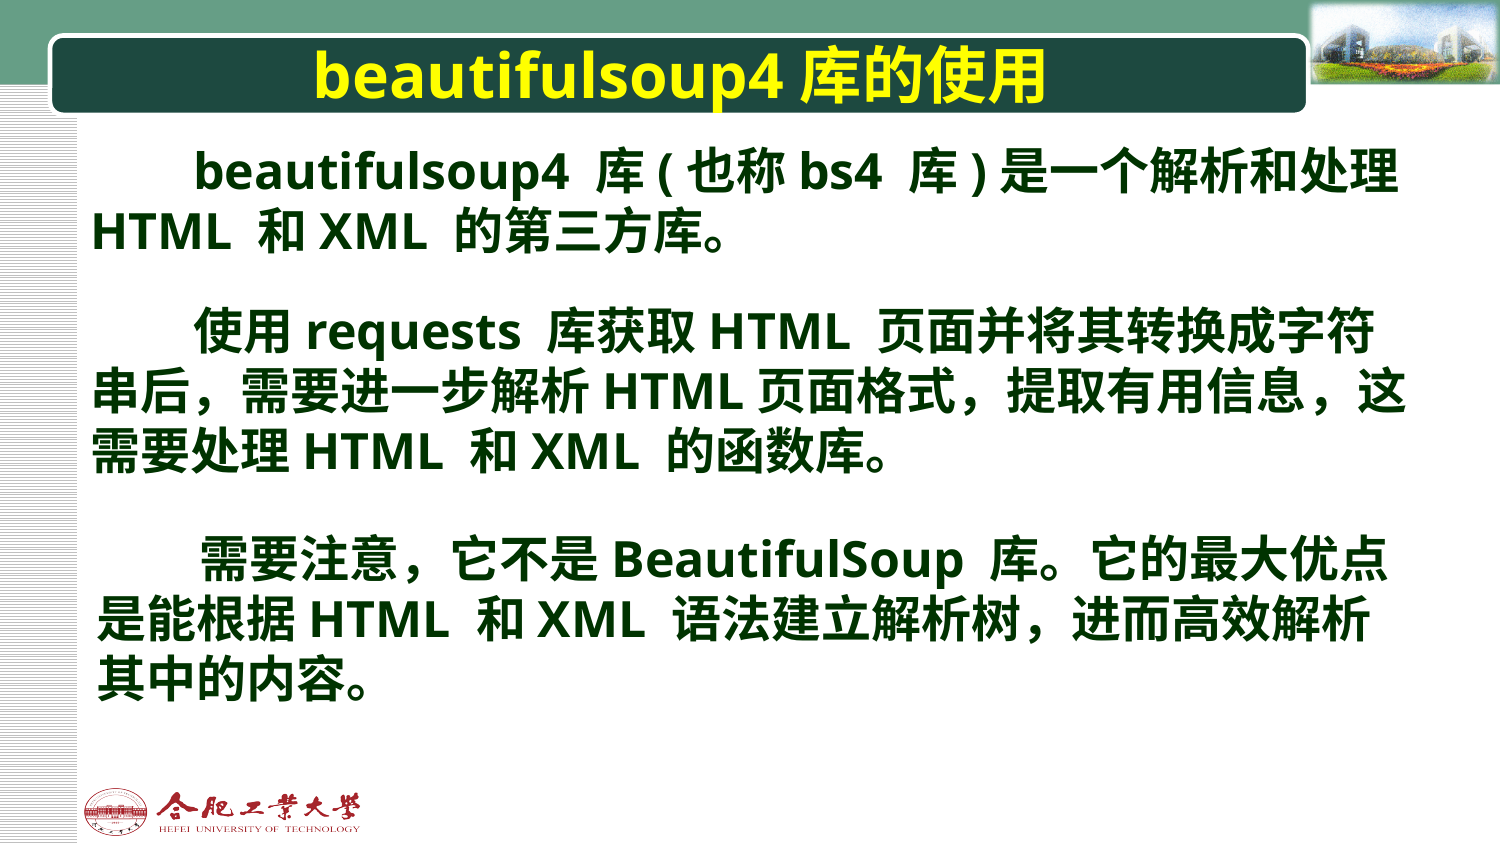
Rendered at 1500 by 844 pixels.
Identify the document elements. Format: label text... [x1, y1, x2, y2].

picture [78, 785, 372, 841]
text_box 使用requests 库获取HTML 页面并将其转换成字符串后，需要进一步解析HTML页面格式，提取有用信息，这需要处理HTML 和XML 的函数库。 [75, 291, 1426, 487]
text_box 需要注意，它不是BeautifulSoup 库。它的最大优点是能根据HTML 和XML 语法建立解析树，进而高效解析其中的内容。 [81, 520, 1432, 716]
title beautifulsoup4库的使用 [75, 39, 1288, 109]
picture [1313, 6, 1495, 79]
list beautifulsoup4 库(也称bs4 库)是一个解析和处理HTML 和XML 的第三方库。 [75, 132, 1447, 622]
